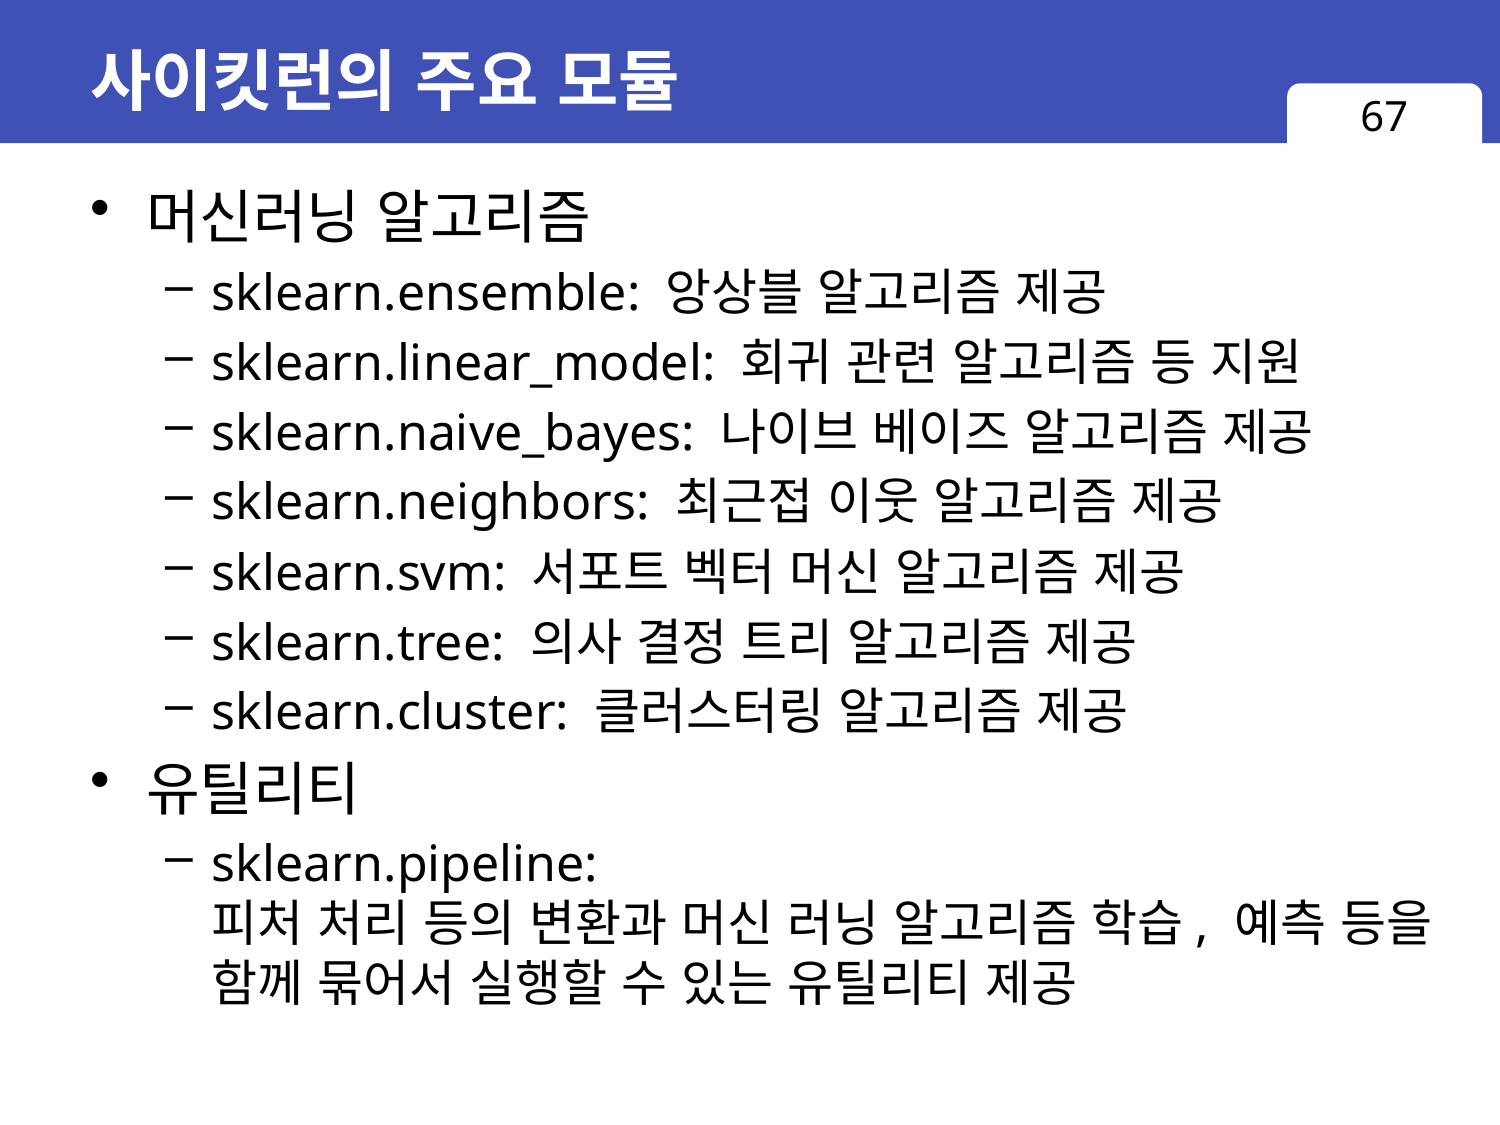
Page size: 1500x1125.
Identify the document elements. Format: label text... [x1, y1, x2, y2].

slide_number 67 [1286, 81, 1483, 161]
title 사이킷런의 주요 모듈 [74, 16, 1426, 141]
list 머신러닝 알고리즘 sklearn.ensemble: 앙상블 알고리즘 제공 sklearn.linear_model: 회귀 관련 알고리즘 등 지원 sklearn.naive_bayes: 나이브 베이즈 알고리즘 제공 sklearn.neighbors: 최근접 이웃 알고리즘 제공 sklearn.svm: 서포트 벡터 머신 알고리즘 제공 sklearn.tree: 의사 결정 트리 알고리즘 제공 sklearn.cluster: 클러스터링 알고리즘 제공 유틸리티 sklearn.pipeline: 피처 처리 등의 변환과 머신 러닝 알고리즘 학습, 예측 등을 함께 묶어서 실행할 수 있는 유틸리티 제공 [74, 172, 1483, 1095]
